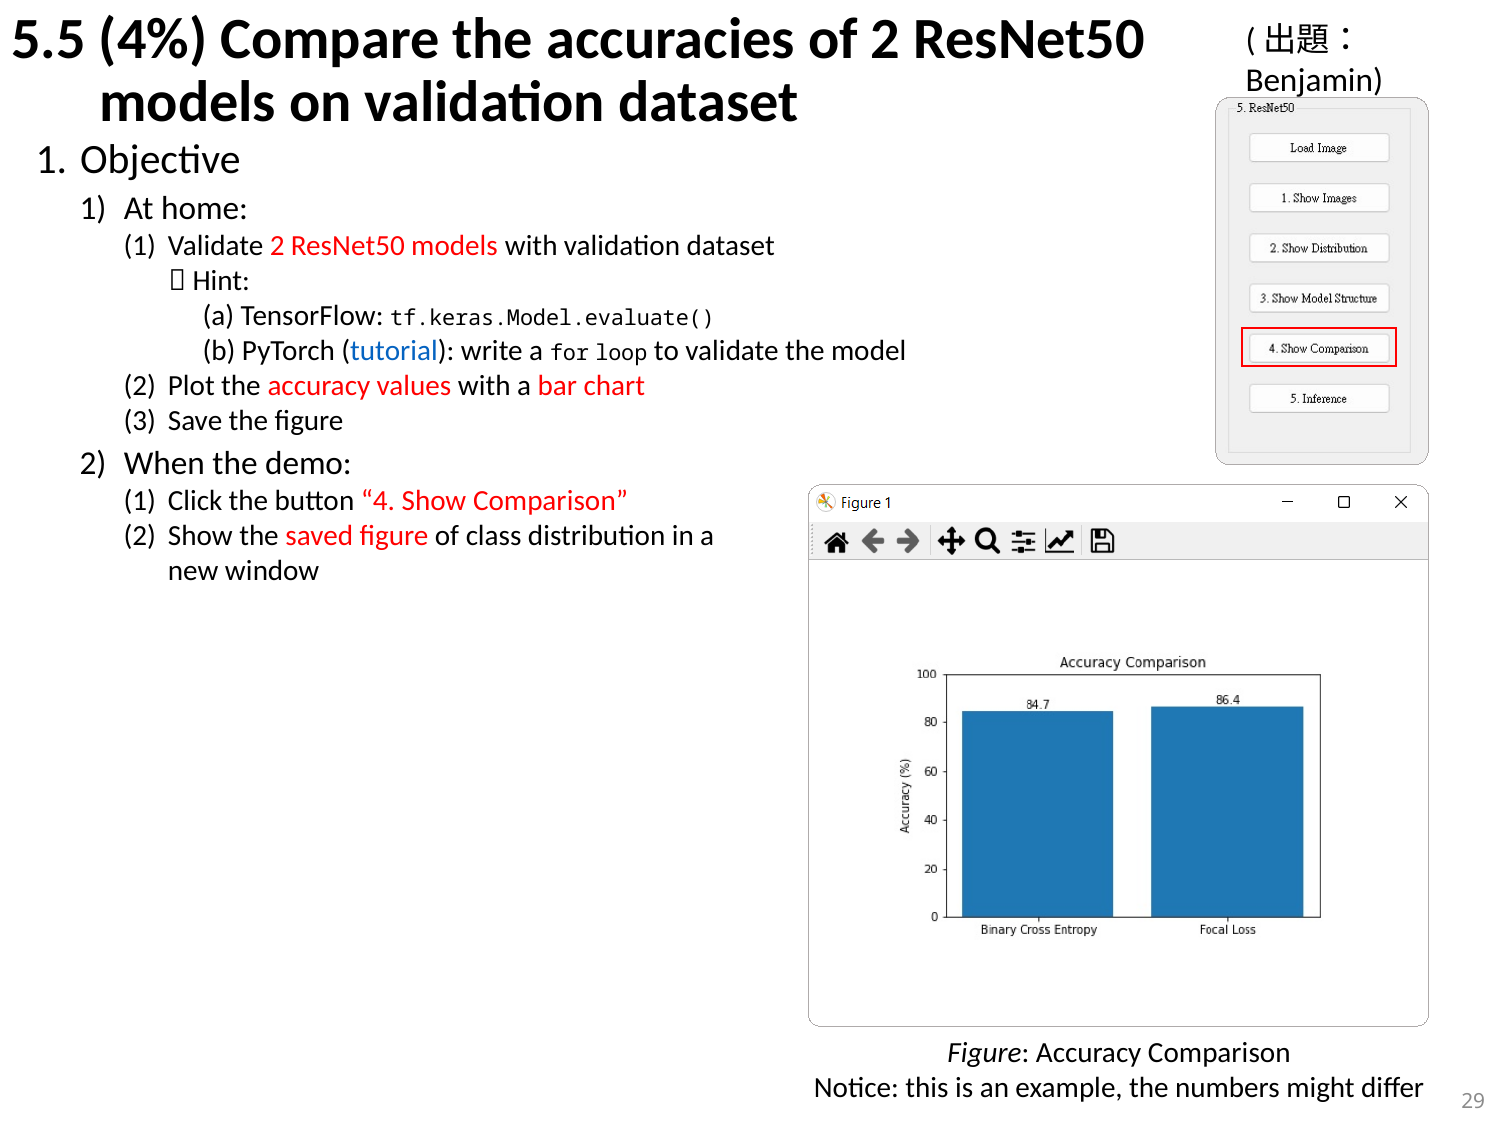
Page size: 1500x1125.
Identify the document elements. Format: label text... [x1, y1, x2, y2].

text_box Figure: Accuracy Comparison Notice: this is an example, the numbers might differ [779, 1025, 1459, 1111]
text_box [1215, 97, 1429, 465]
slide_number 29 [1162, 1079, 1500, 1125]
text_box 5.5 (4%) Compare the accuracies of 2 ResNet50 models on validation dataset [0, 1, 1500, 142]
picture [808, 484, 1429, 1027]
text_box Objective At home: Validate 2 ResNet50 models with validation dataset  Hint: (a) TensorFlow: tf.keras.Model.evaluate() (b) PyTorch (tutorial): write a for loop to validate the model Plot the accuracy values with a bar chart Save the figure When the demo: Click the button “4. Show Comparison” Show the saved figure of class distribution in a new window [20, 122, 947, 839]
text_box (出題：Benjamin) [1230, 11, 1500, 106]
